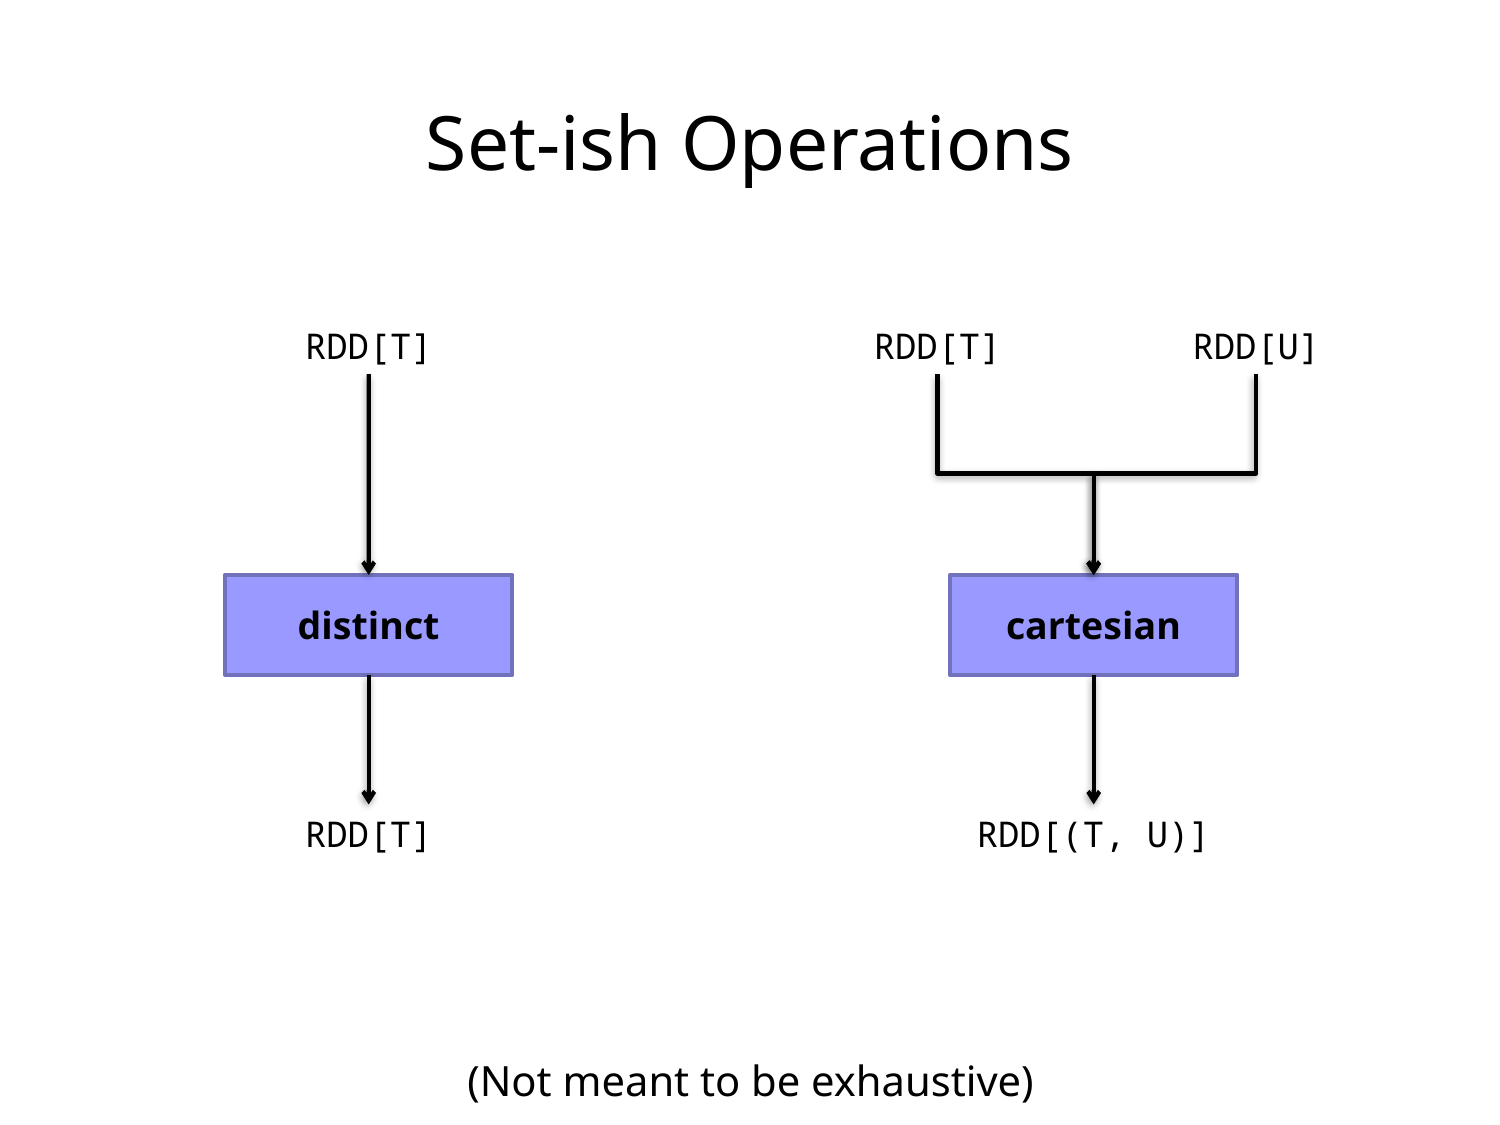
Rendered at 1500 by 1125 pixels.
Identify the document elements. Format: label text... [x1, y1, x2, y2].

text_box RDD[(T, U)] [712, 804, 1475, 862]
text_box (Not meant to be exhaustive) [0, 1046, 1500, 1112]
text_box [62, 316, 676, 863]
text_box Set-ish Operations [0, 87, 1500, 200]
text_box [799, 316, 1426, 805]
